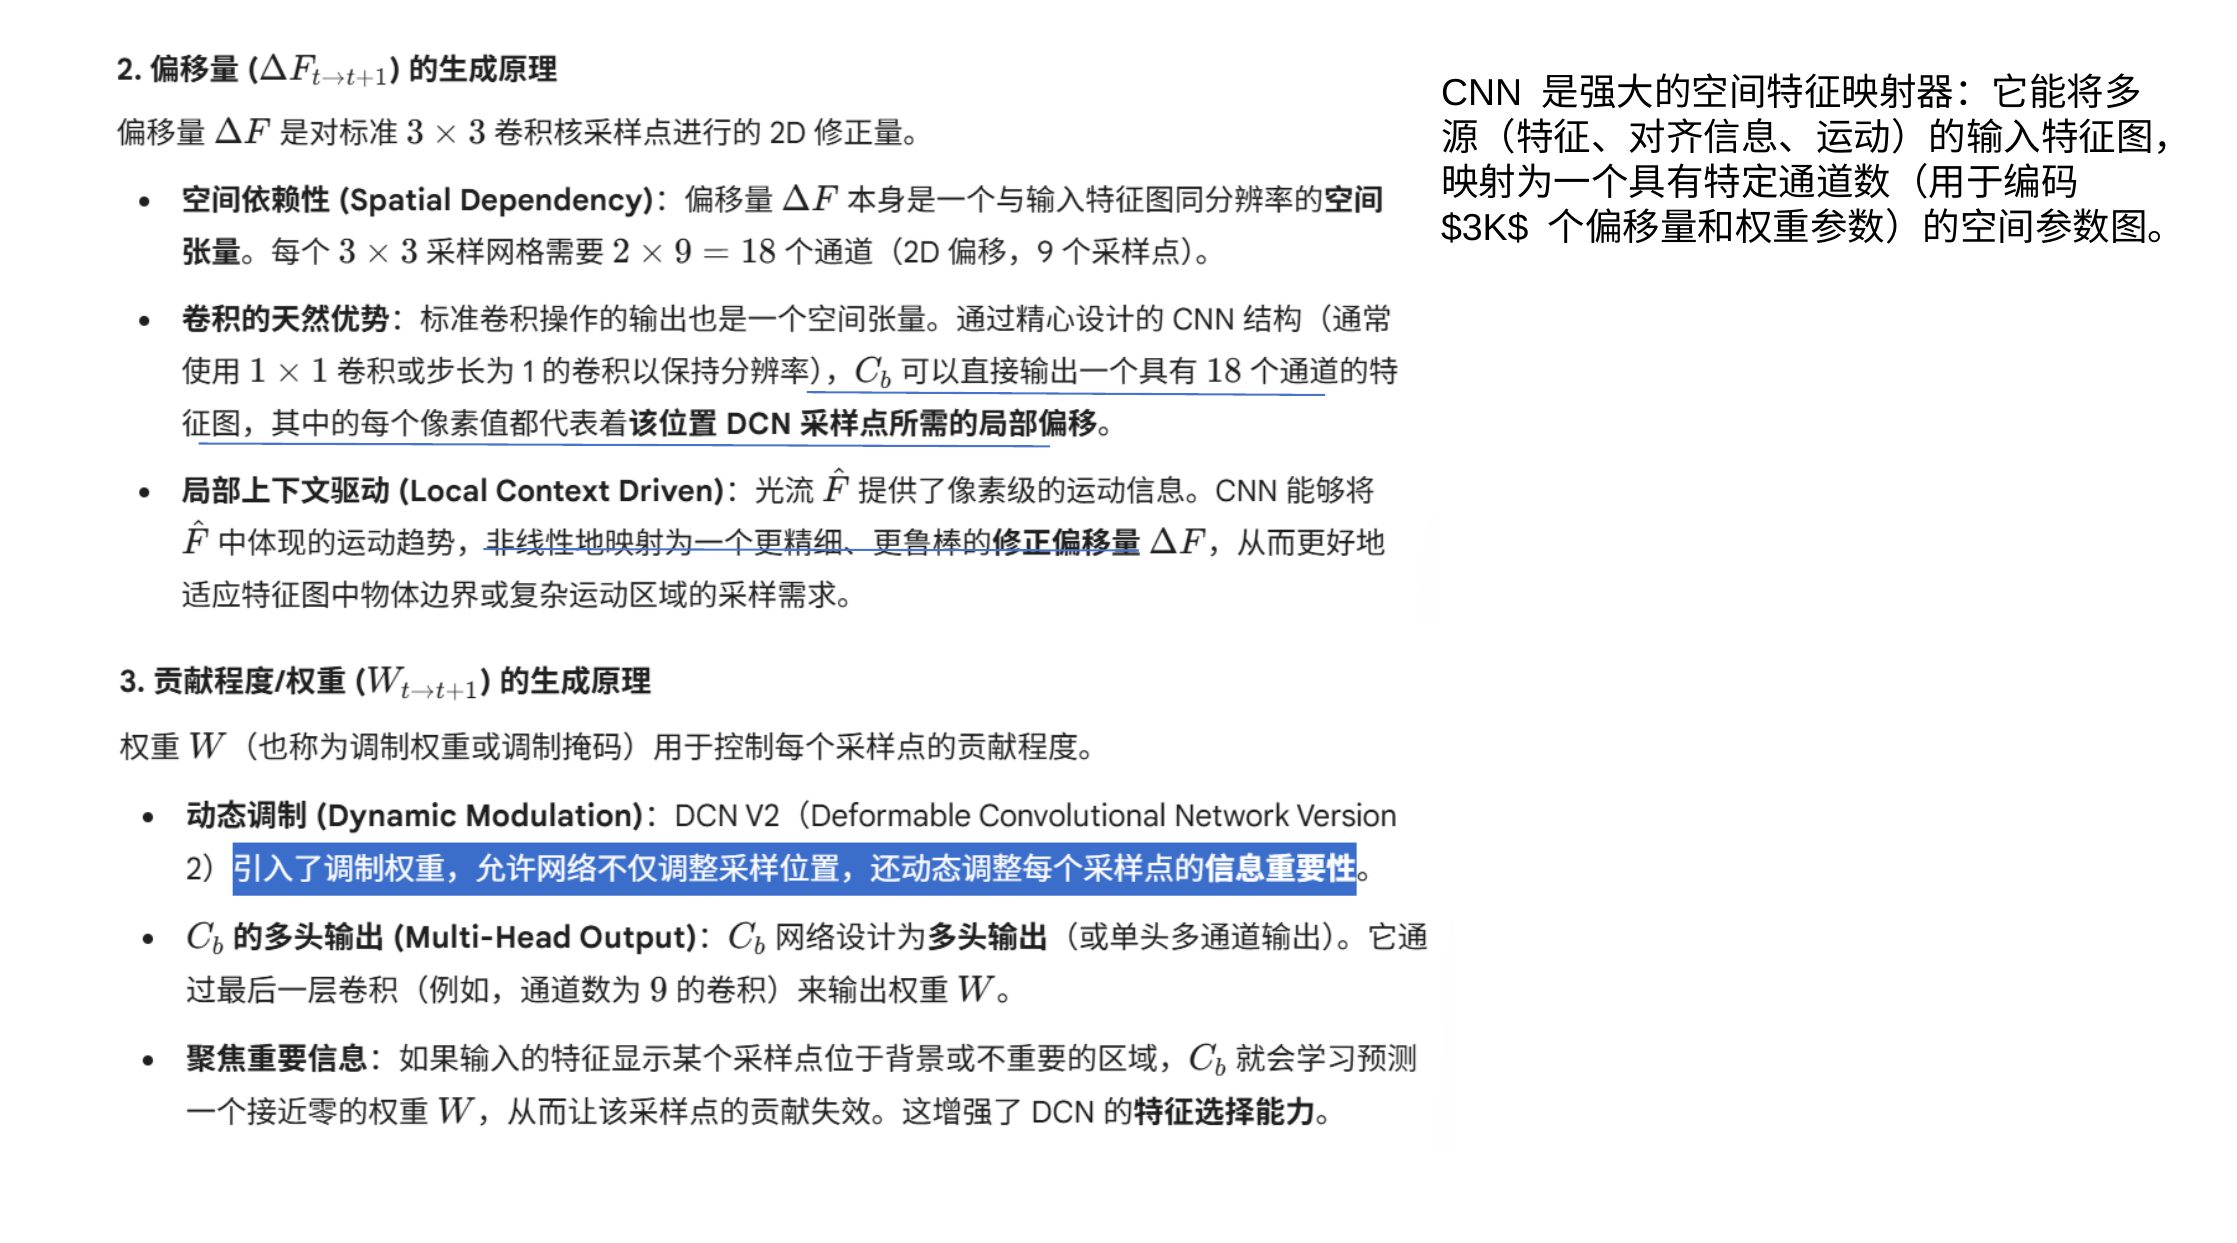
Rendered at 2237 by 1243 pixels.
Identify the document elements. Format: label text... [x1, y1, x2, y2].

text_box CNN 是强大的空间特征映射器：它能将多源（特征、对齐信息、运动）的输入特征图，映射为一个具有特定通道数（用于编码 $3K$ 个偏移量和权重参数）的空间参数图。 [1439, 60, 2172, 255]
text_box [198, 442, 1051, 447]
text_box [806, 391, 1326, 396]
picture [50, 0, 1454, 1149]
